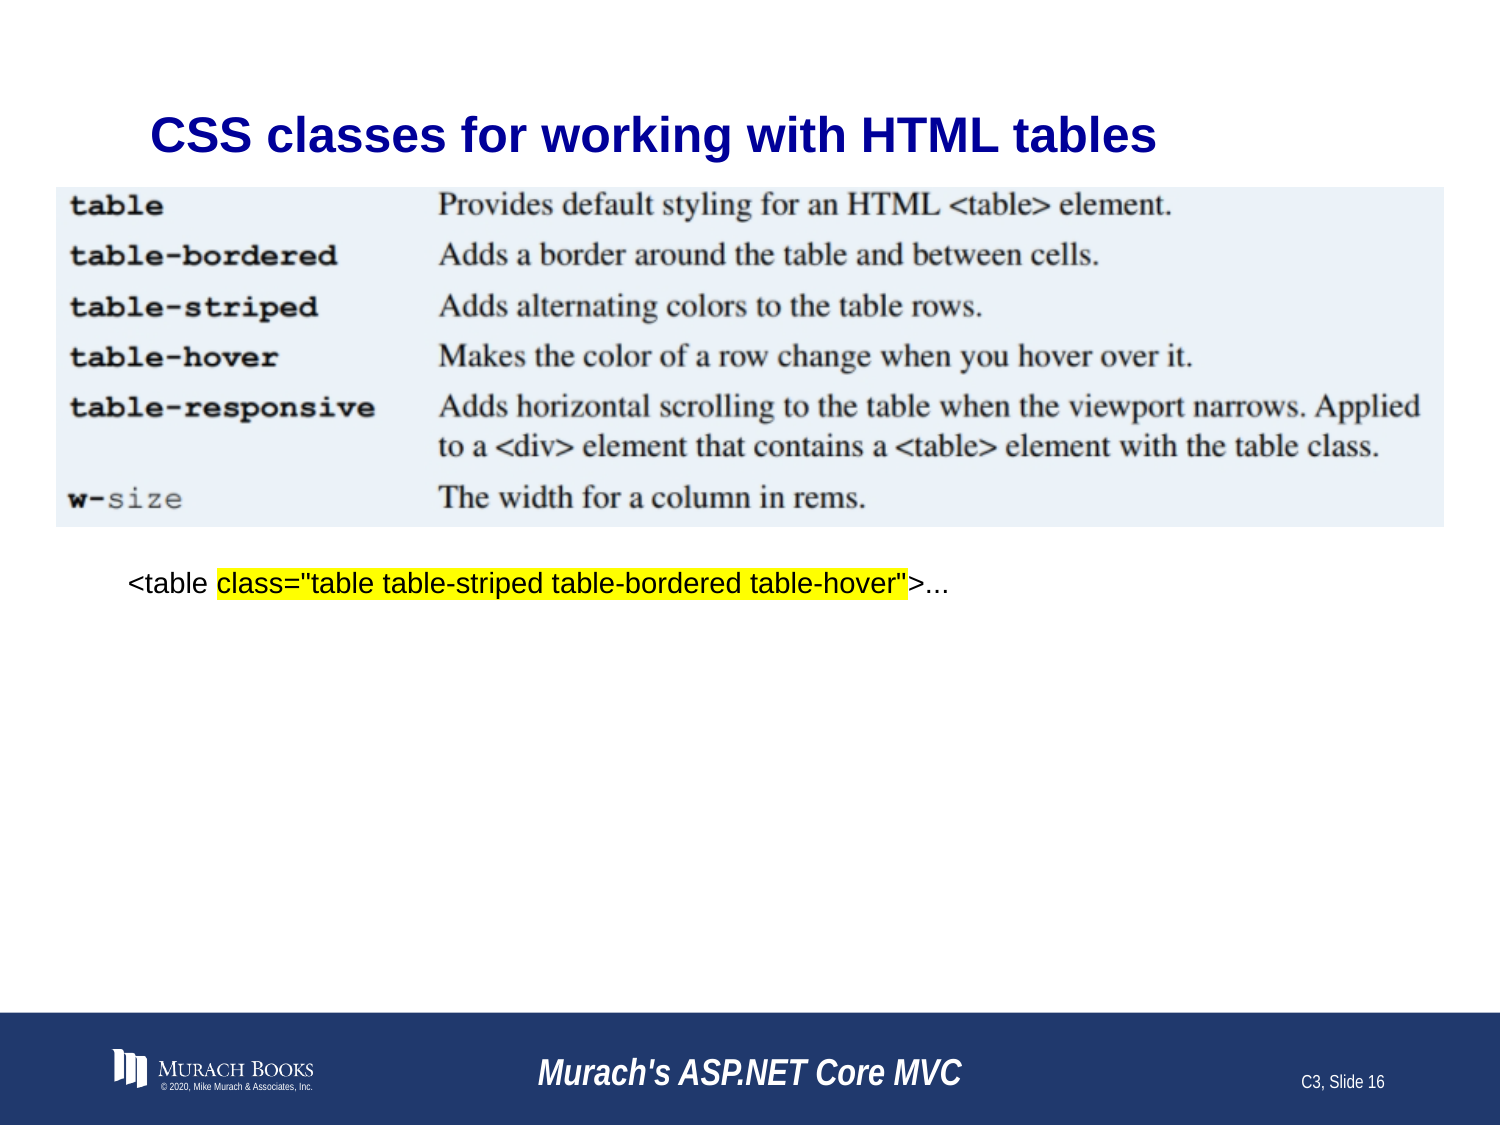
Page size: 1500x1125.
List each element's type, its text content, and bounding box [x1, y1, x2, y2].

text_box <table class="table table-striped table-bordered table-hover">... [56, 557, 1444, 608]
picture [55, 187, 1444, 527]
slide_number C3, Slide 16 [1087, 1025, 1400, 1100]
footer © 2020, Mike Murach & Associates, Inc. [12, 1025, 463, 1100]
title CSS classes for working with HTML tables [150, 102, 1350, 164]
slide_number Murach's ASP.NET Core MVC [463, 1025, 1050, 1100]
